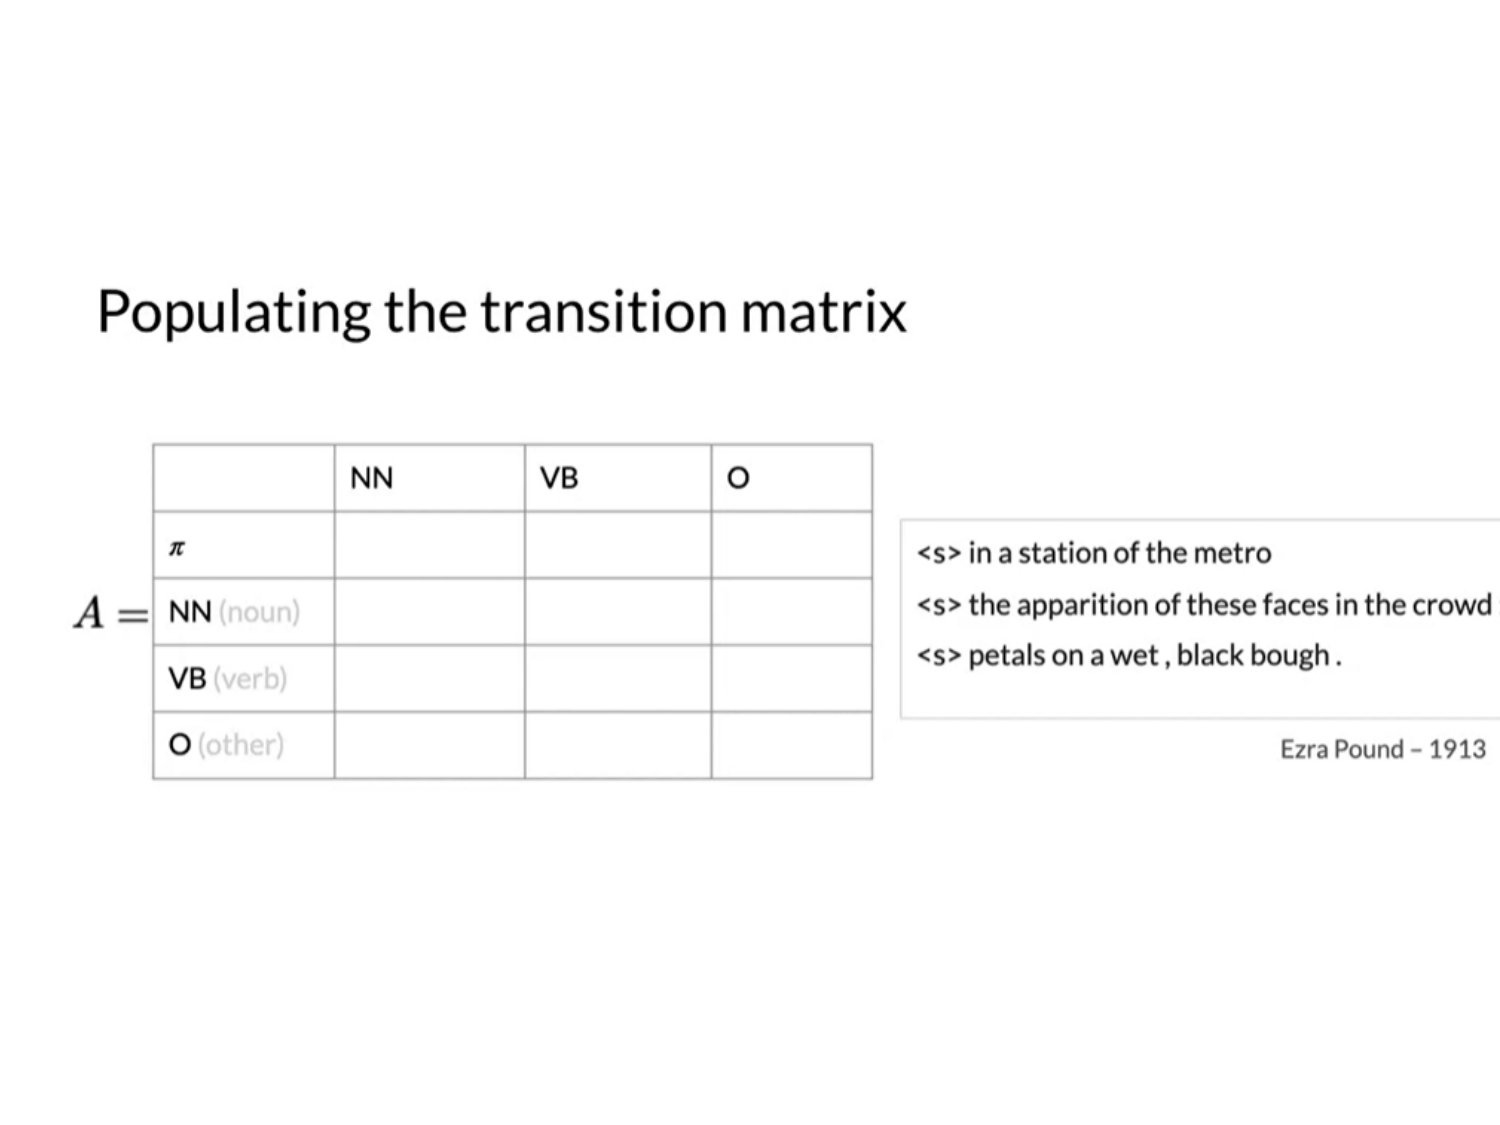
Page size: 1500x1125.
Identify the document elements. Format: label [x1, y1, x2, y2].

picture [49, 275, 1500, 822]
